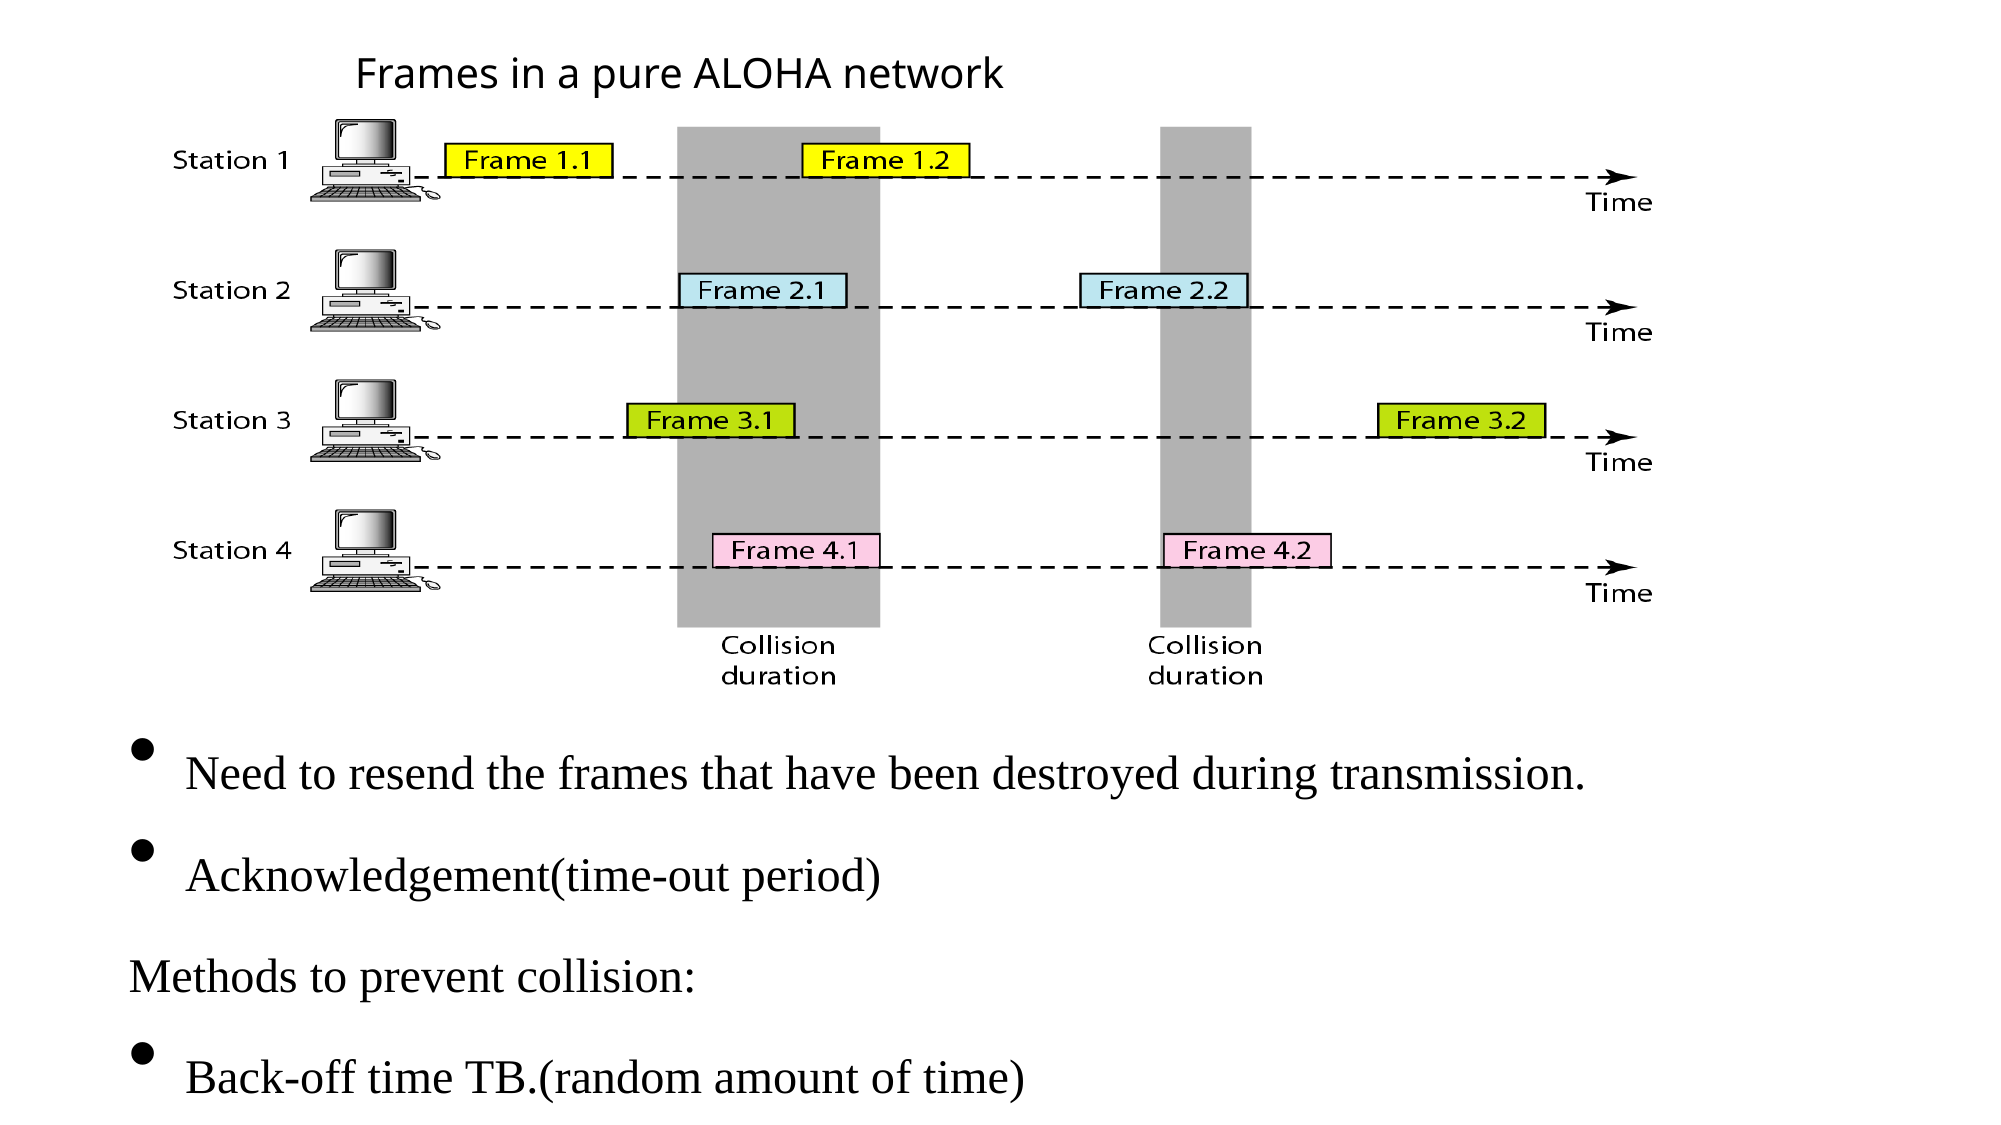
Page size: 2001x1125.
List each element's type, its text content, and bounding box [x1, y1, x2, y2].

text_box Need to resend the frames that have been destroyed during transmission. Acknowledgement(time-out period) Methods to prevent collision: Back-off time TB.(random amount of time) After a maximum number of retransmission attempts Kmax, a station must give up and try later. [113, 690, 1900, 1125]
picture [172, 119, 1653, 691]
text_box Frames in a pure ALOHA network [314, 30, 1019, 106]
